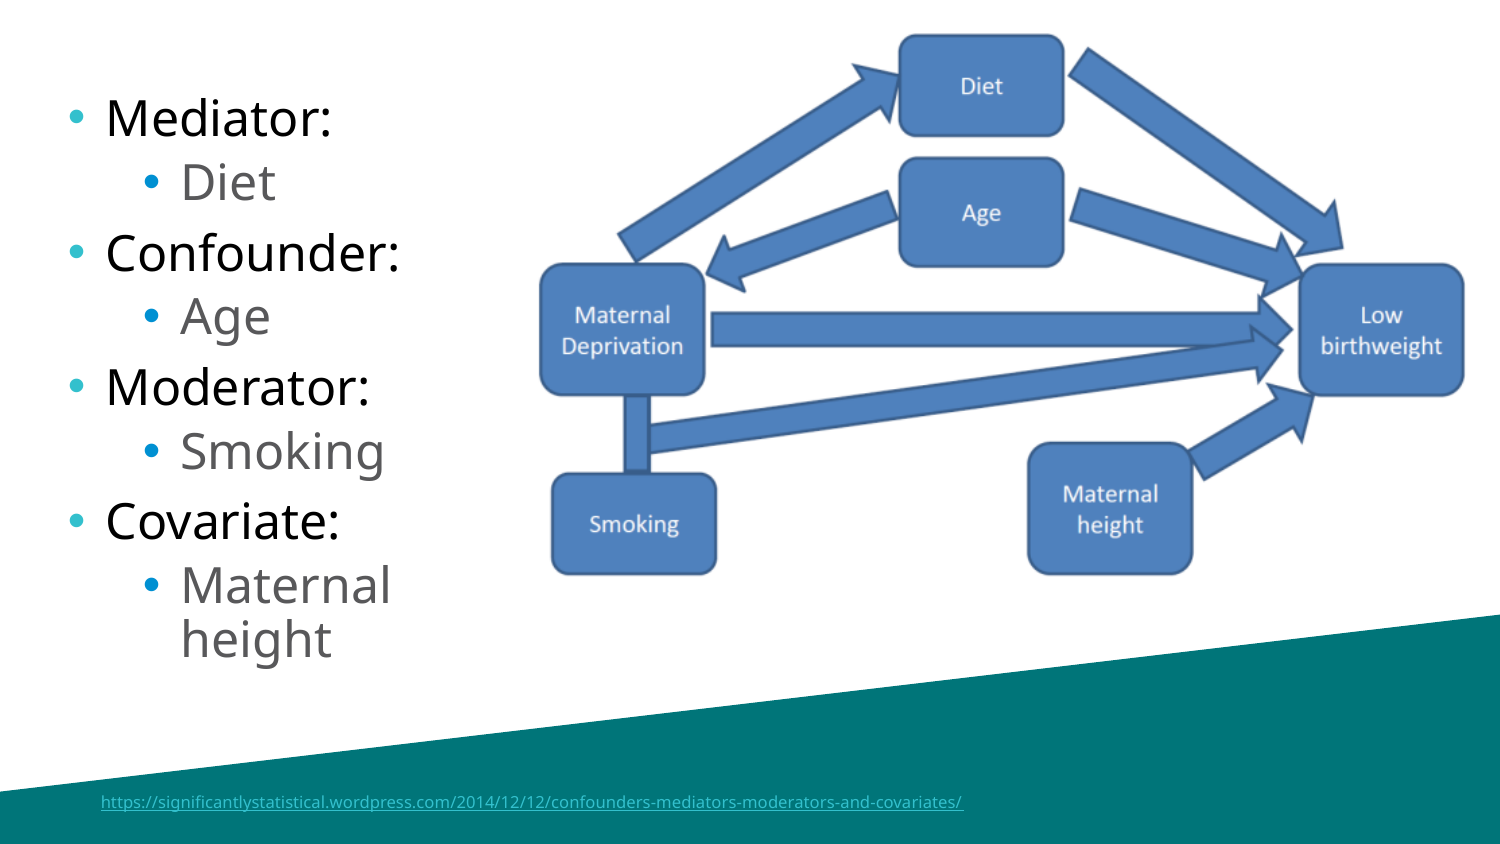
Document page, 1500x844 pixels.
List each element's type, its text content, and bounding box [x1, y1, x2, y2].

picture [518, 15, 1489, 597]
list Mediator: Diet Confounder: Age Moderator: Smoking Covariate: Maternal height [52, 79, 513, 533]
text_box https://significantlystatistical.wordpress.com/2014/12/12/confounders-mediators-moderators-and-covariates/ [85, 784, 1073, 823]
